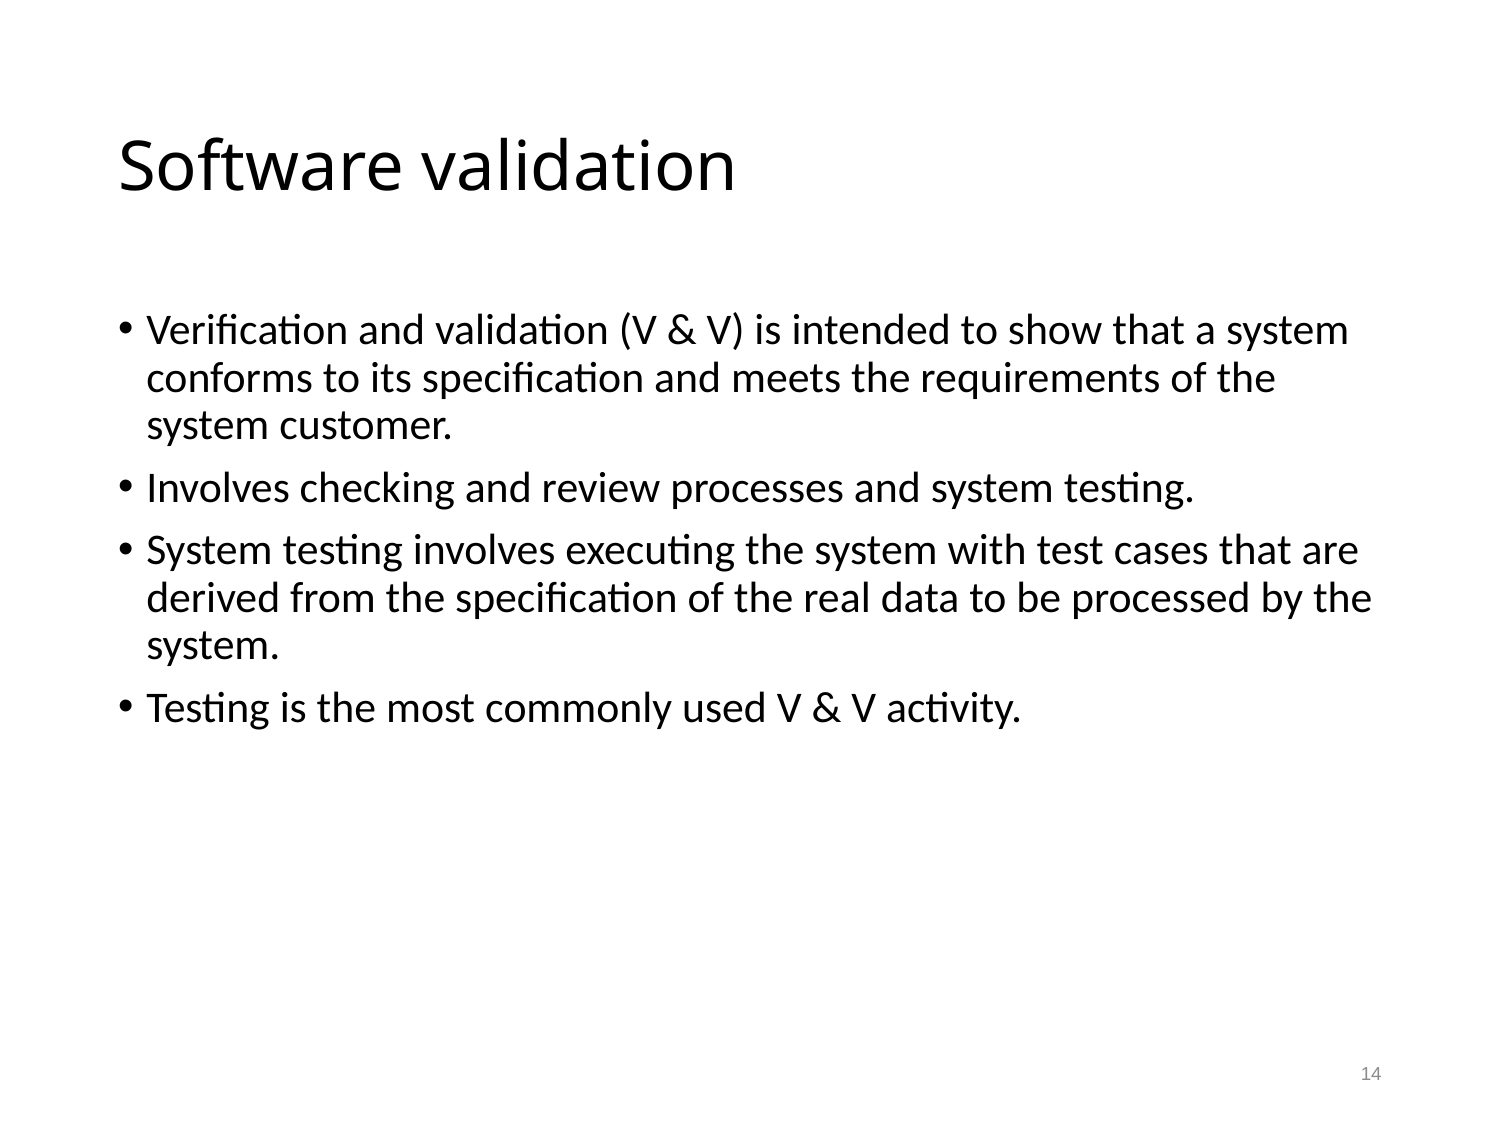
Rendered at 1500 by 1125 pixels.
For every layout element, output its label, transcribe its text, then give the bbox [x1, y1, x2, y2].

list Verification and validation (V & V) is intended to show that a system conforms to its specification and meets the requirements of the system customer. Involves checking and review processes and system testing. System testing involves executing the system with test cases that are derived from the specification of the real data to be processed by the system. Testing is the most commonly used V & V activity. [103, 299, 1397, 1014]
title Software validation [103, 59, 1397, 278]
slide_number 14 [1059, 1042, 1397, 1103]
